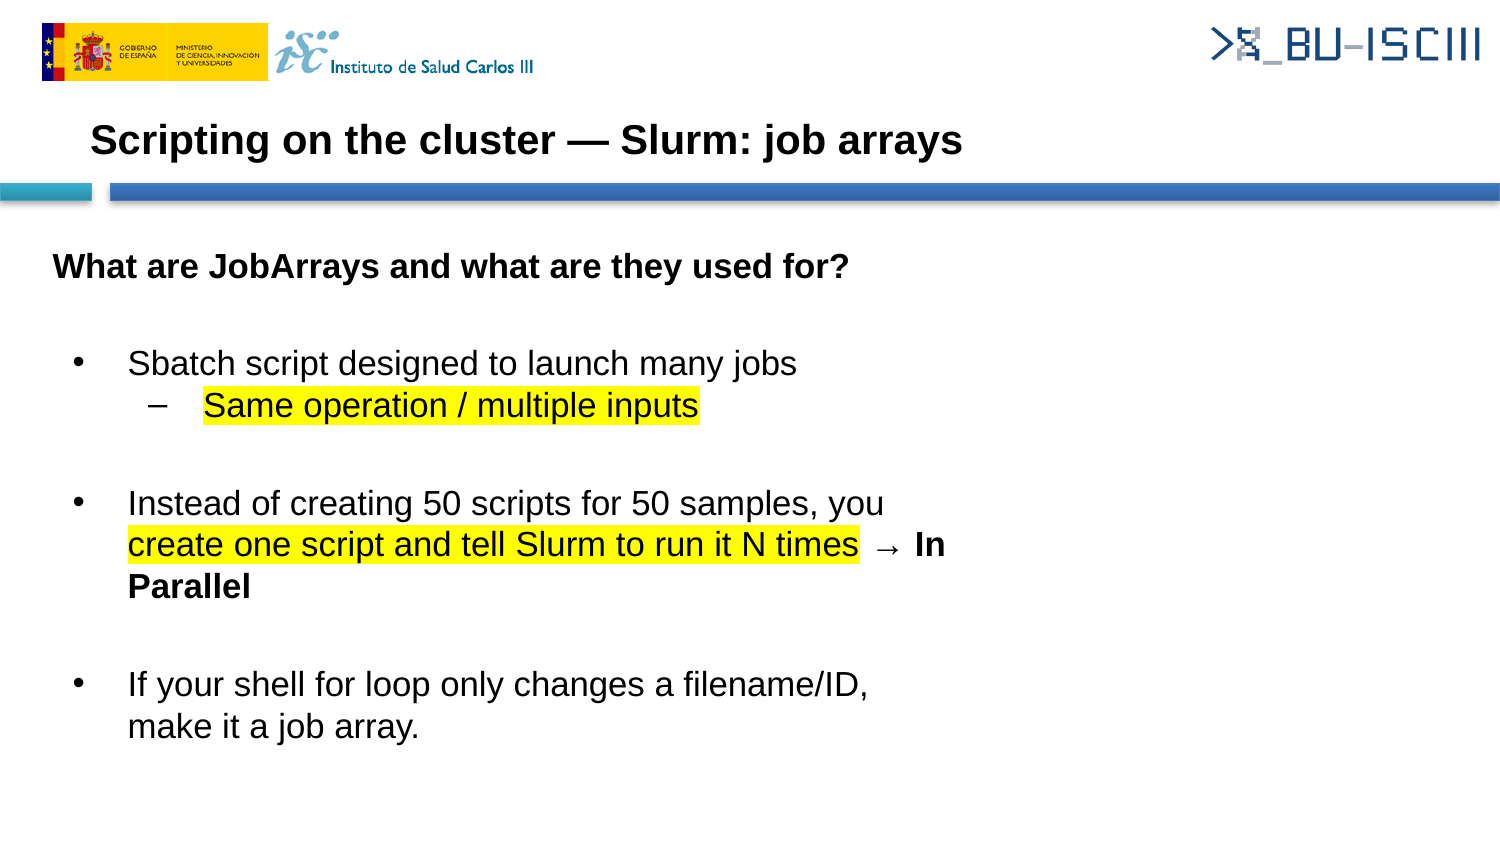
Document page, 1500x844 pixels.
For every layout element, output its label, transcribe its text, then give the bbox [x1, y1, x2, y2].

title Scripting on the cluster — Slurm: job arrays [75, 85, 1425, 183]
list What are JobArrays and what are they used for? Sbatch script designed to launch many jobs Same operation / multiple inputs Instead of creating 50 scripts for 50 samples, you create one script and tell Slurm to run it N times → In Parallel If your shell for loop only changes a filename/ID, make it a job array. [37, 235, 972, 754]
picture [1201, 0, 1492, 85]
picture [42, 23, 593, 81]
